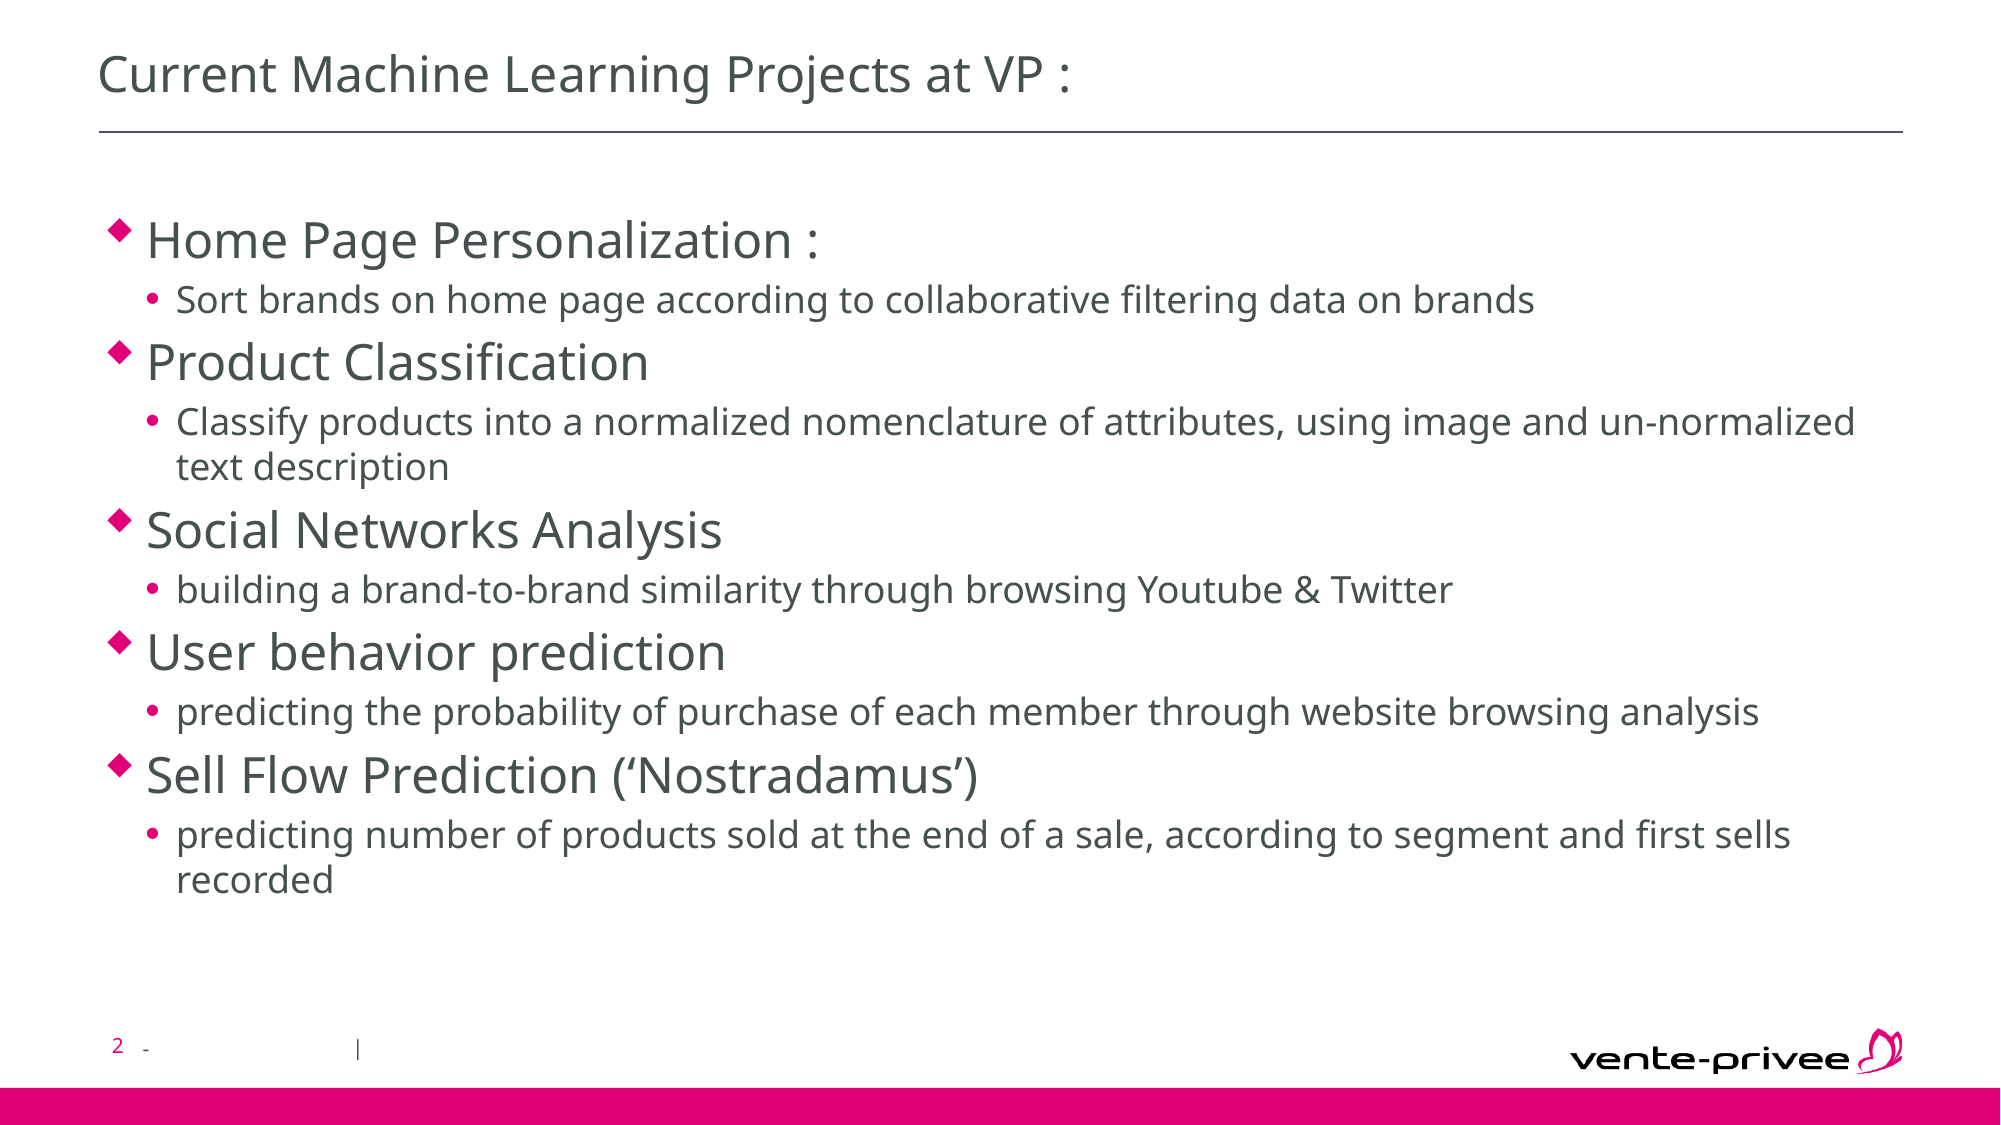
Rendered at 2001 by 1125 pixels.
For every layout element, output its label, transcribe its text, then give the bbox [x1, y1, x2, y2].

slide_number 2 [44, 1025, 124, 1061]
title Current Machine Learning Projects at VP : [97, 42, 1898, 102]
list Home Page Personalization : Sort brands on home page according to collaborative filtering data on brands Product Classification Classify products into a normalized nomenclature of attributes, using image and un-normalized text description Social Networks Analysis building a brand-to-brand similarity through browsing Youtube & Twitter User behavior prediction predicting the probability of purchase of each member through website browsing analysis Sell Flow Prediction (‘Nostradamus’) predicting number of products sold at the end of a sale, according to segment and first sells recorded [102, 208, 1898, 976]
picture [1570, 1028, 1902, 1074]
